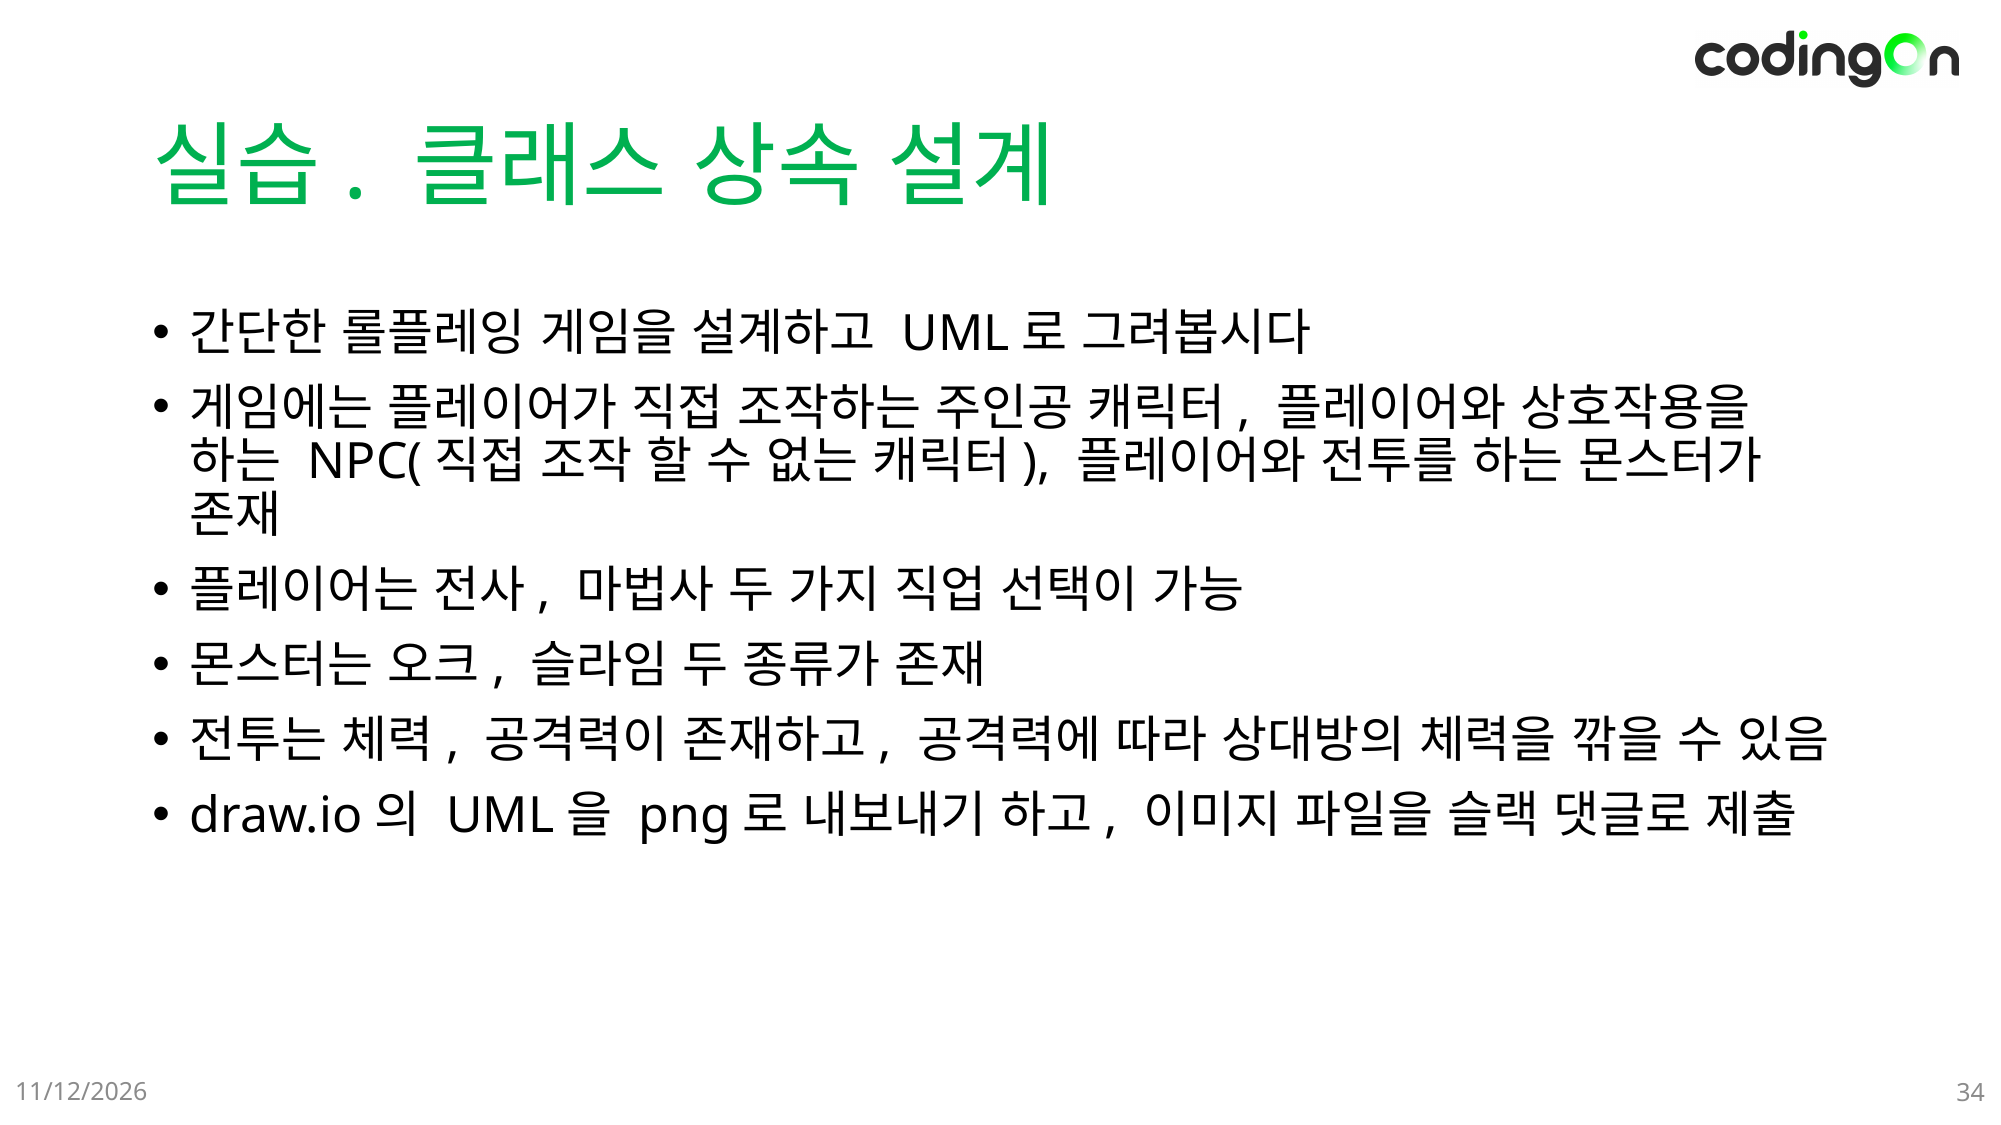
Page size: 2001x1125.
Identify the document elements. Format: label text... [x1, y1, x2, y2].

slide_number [0, 1062, 450, 1123]
list 간단한 롤플레잉 게임을 설계하고 UML로 그려봅시다 게임에는 플레이어가 직접 조작하는 주인공 캐릭터, 플레이어와 상호작용을 하는 NPC(직접 조작 할 수 없는 캐릭터), 플레이어와 전투를 하는 몬스터가 존재 플레이어는 전사, 마법사 두 가지 직업 선택이 가능 몬스터는 오크, 슬라임 두 종류가 존재 전투는 체력, 공격력이 존재하고, 공격력에 따라 상대방의 체력을 깎을 수 있음 draw.io의 UML을 png로 내보내기 하고, 이미지 파일을 슬랙 댓글로 제출 [137, 299, 1863, 1014]
picture [1695, 30, 1959, 88]
title 실습. 클래스 상속 설계 [137, 59, 1863, 278]
slide_number 34 [1550, 1063, 2000, 1124]
